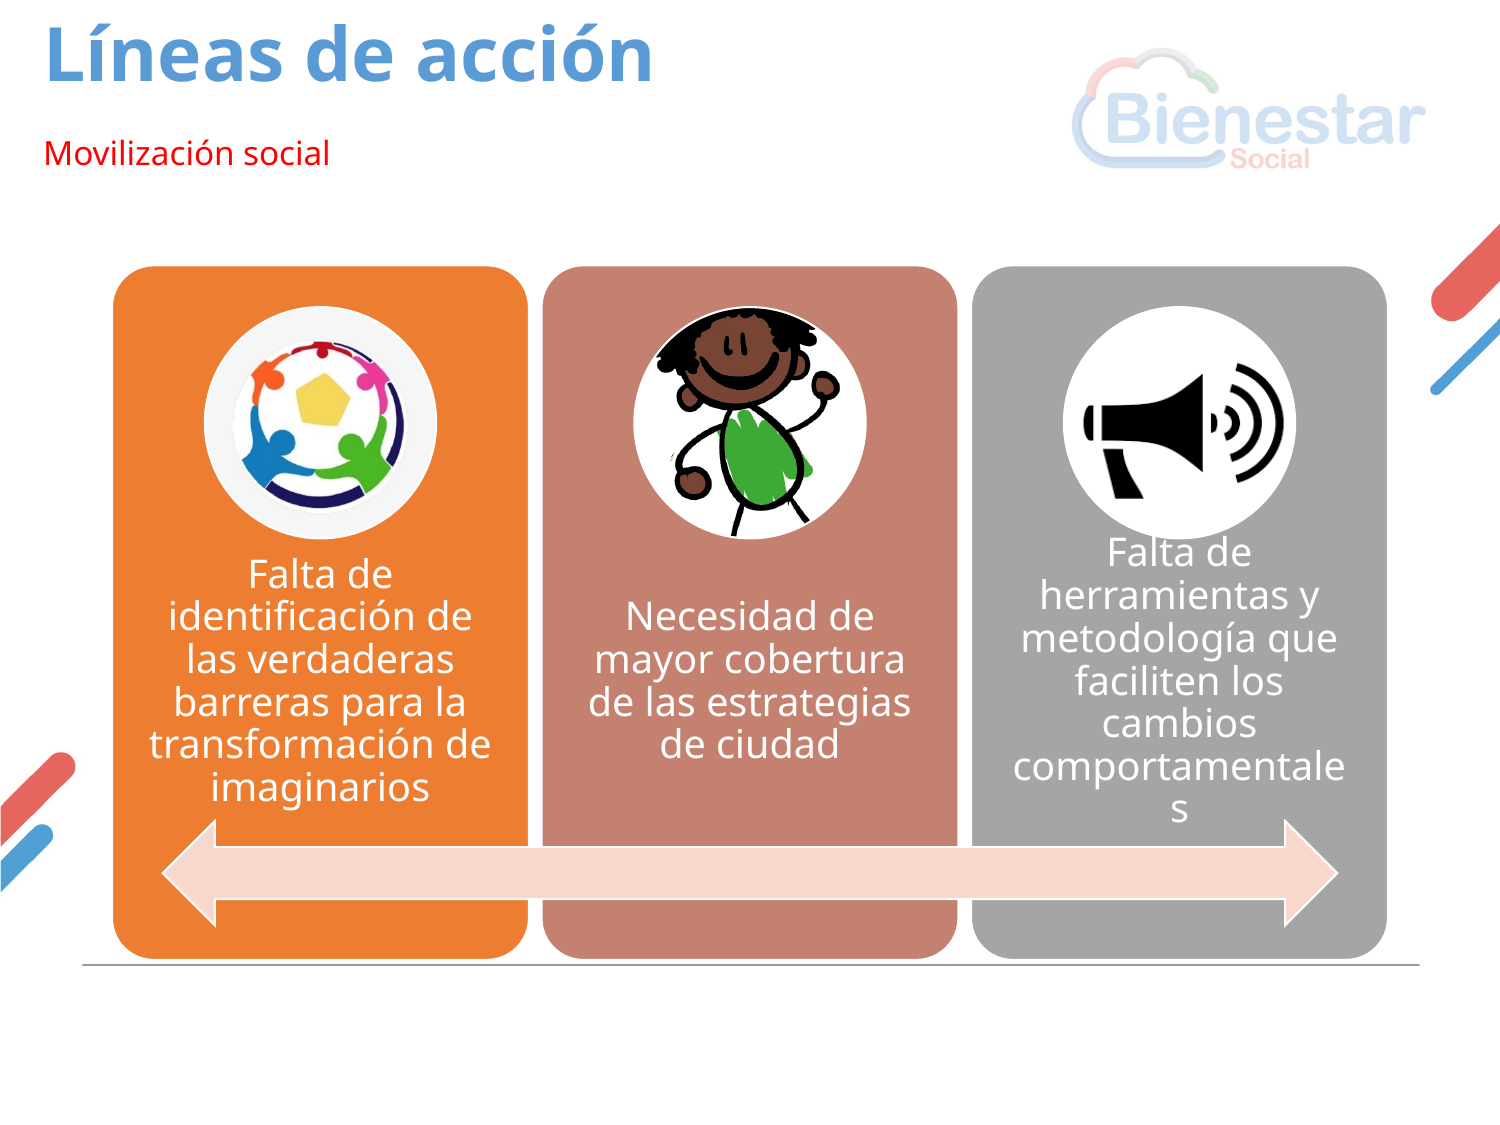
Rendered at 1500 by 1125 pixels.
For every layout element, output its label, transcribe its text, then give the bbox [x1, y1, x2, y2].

picture [0, 0, 1500, 1125]
text_box Líneas de acción [28, 0, 1085, 117]
text_box Movilización social [28, 125, 1148, 180]
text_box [111, 265, 1389, 960]
